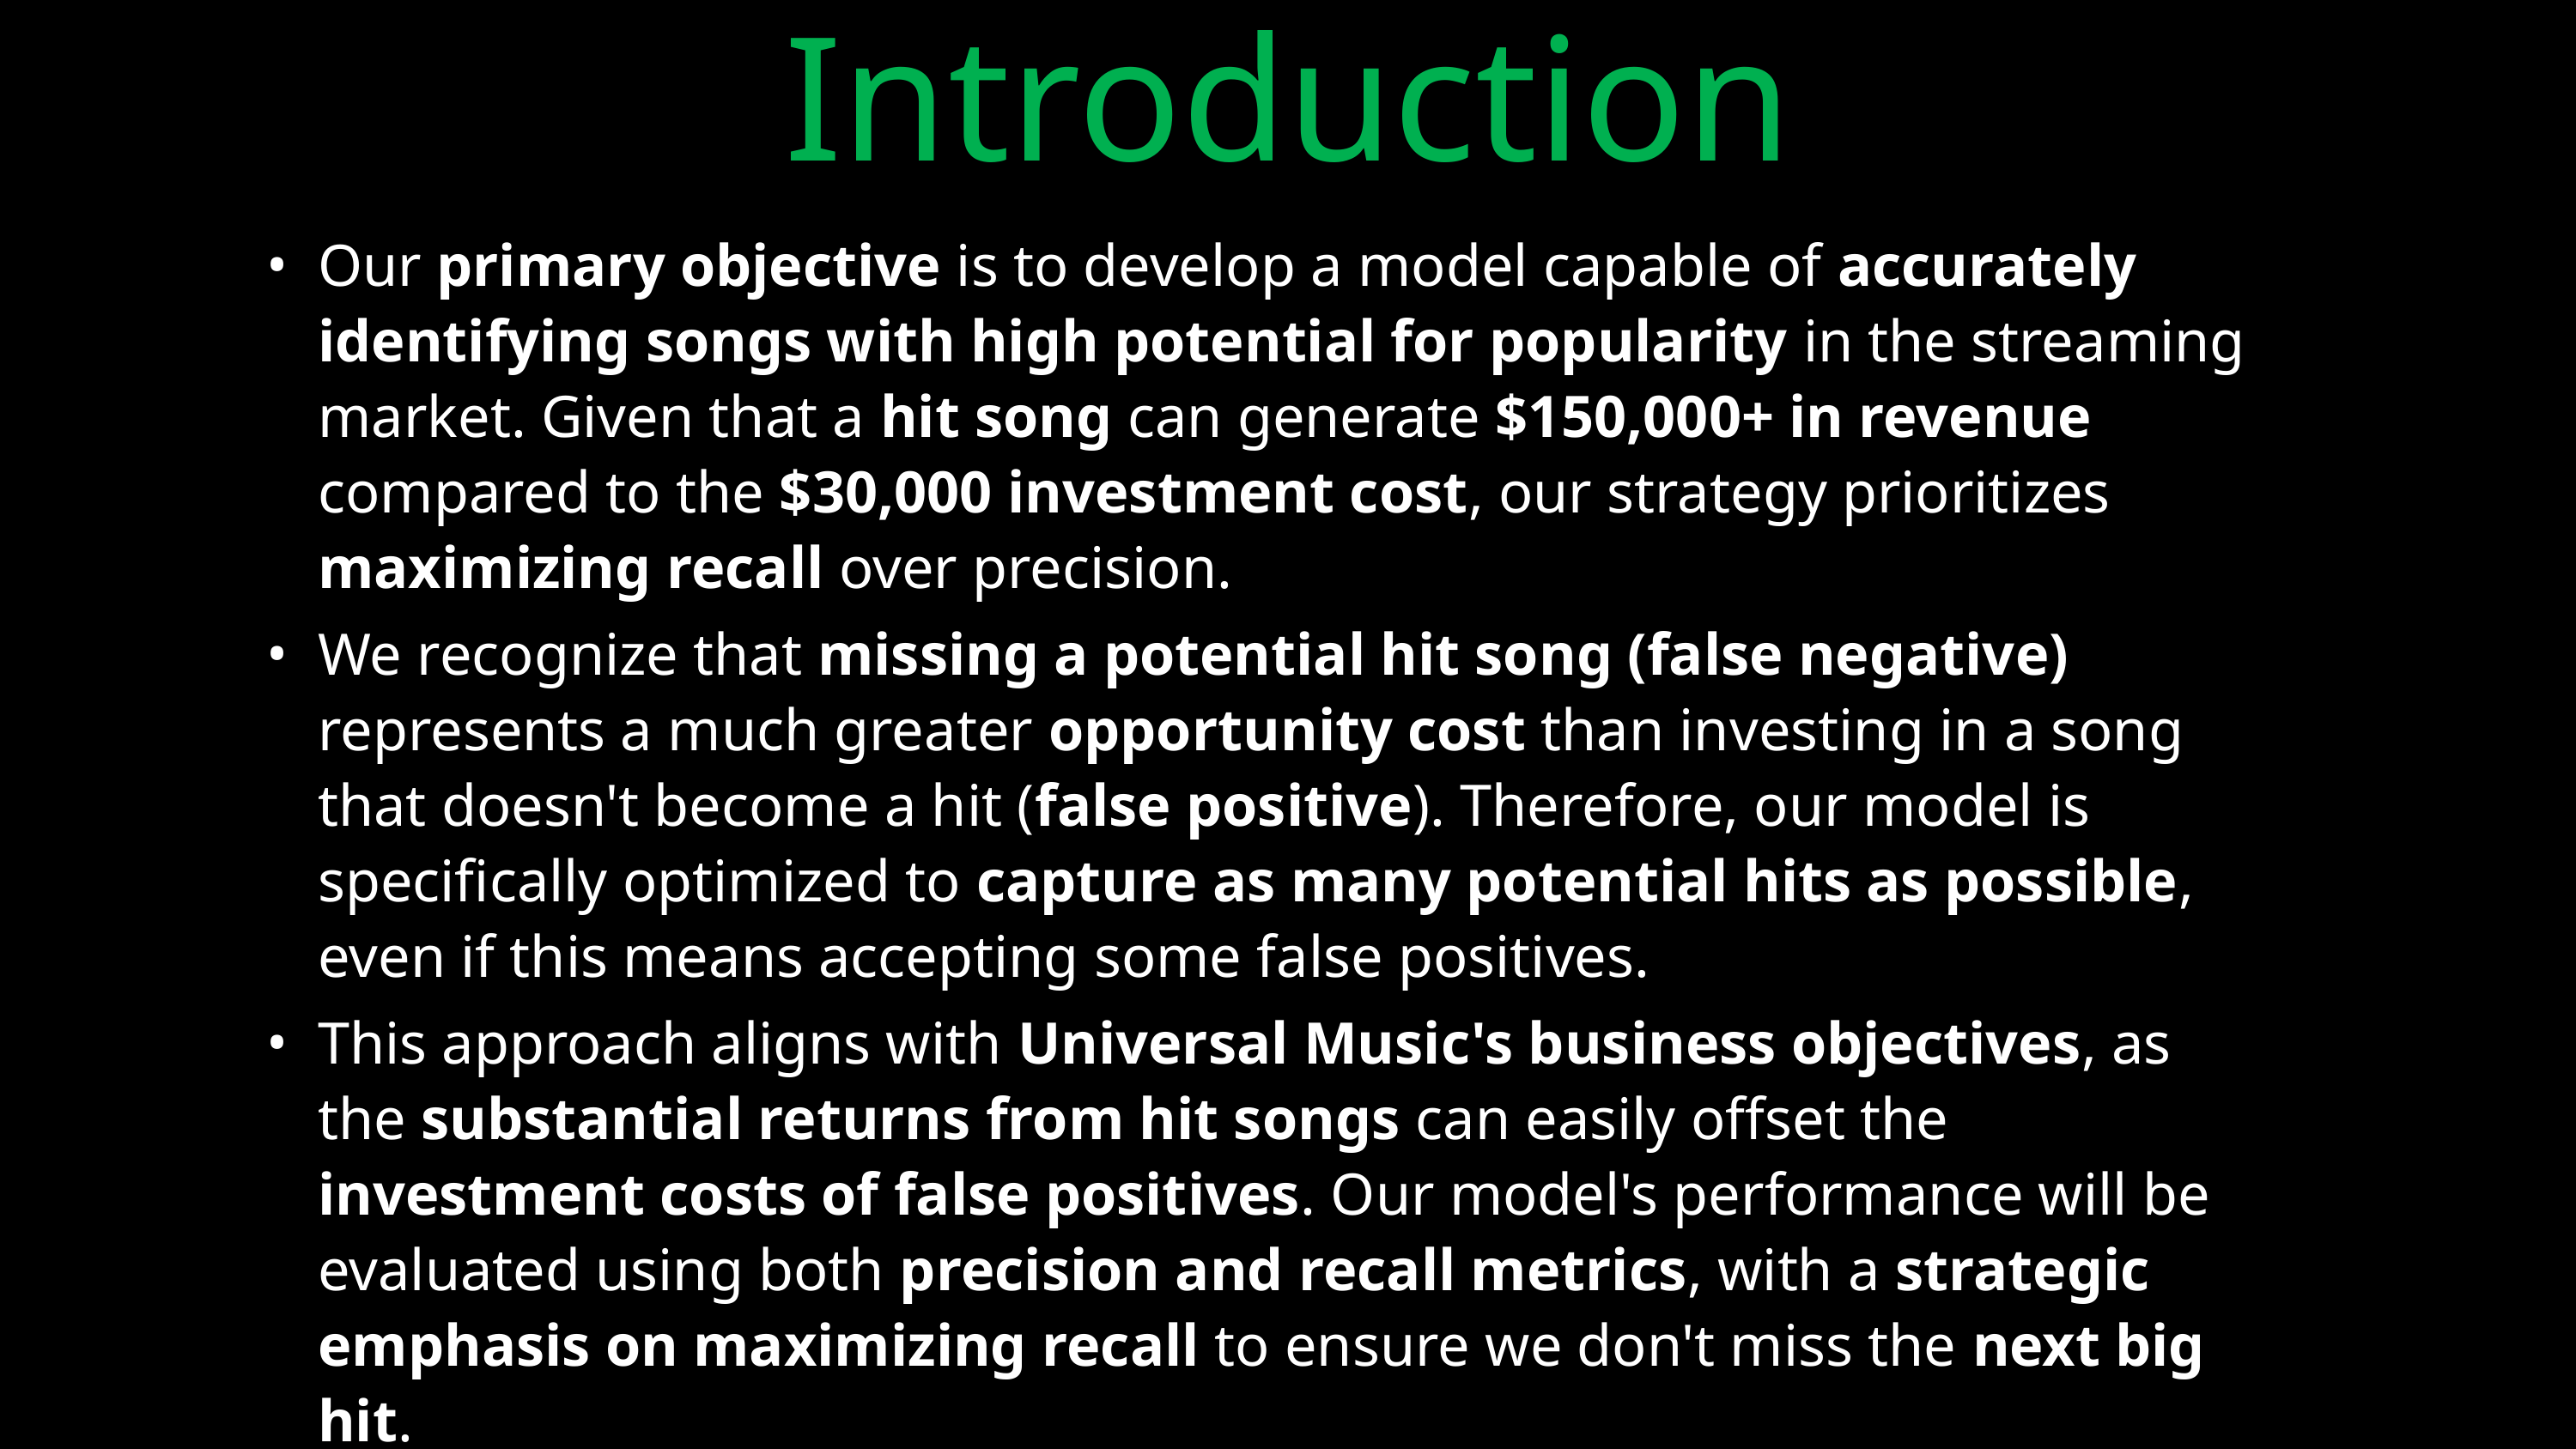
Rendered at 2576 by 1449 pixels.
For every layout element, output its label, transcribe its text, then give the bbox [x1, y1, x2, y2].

text_box Our primary objective is to develop a model capable of accurately identifying songs with high potential for popularity in the streaming market. Given that a hit song can generate $150,000+ in revenue compared to the $30,000 investment cost, our strategy prioritizes maximizing recall over precision. We recognize that missing a potential hit song (false negative) represents a much greater opportunity cost than investing in a song that doesn't become a hit (false positive). Therefore, our model is specifically optimized to capture as many potential hits as possible, even if this means accepting some false positives. This approach aligns with Universal Music's business objectives, as the substantial returns from hit songs can easily offset the investment costs of false positives. Our model's performance will be evaluated using both precision and recall metrics, with a strategic emphasis on maximizing recall to ensure we don't miss the next big hit. [240, 215, 2281, 1449]
text_box Introduction [444, 3, 2132, 181]
